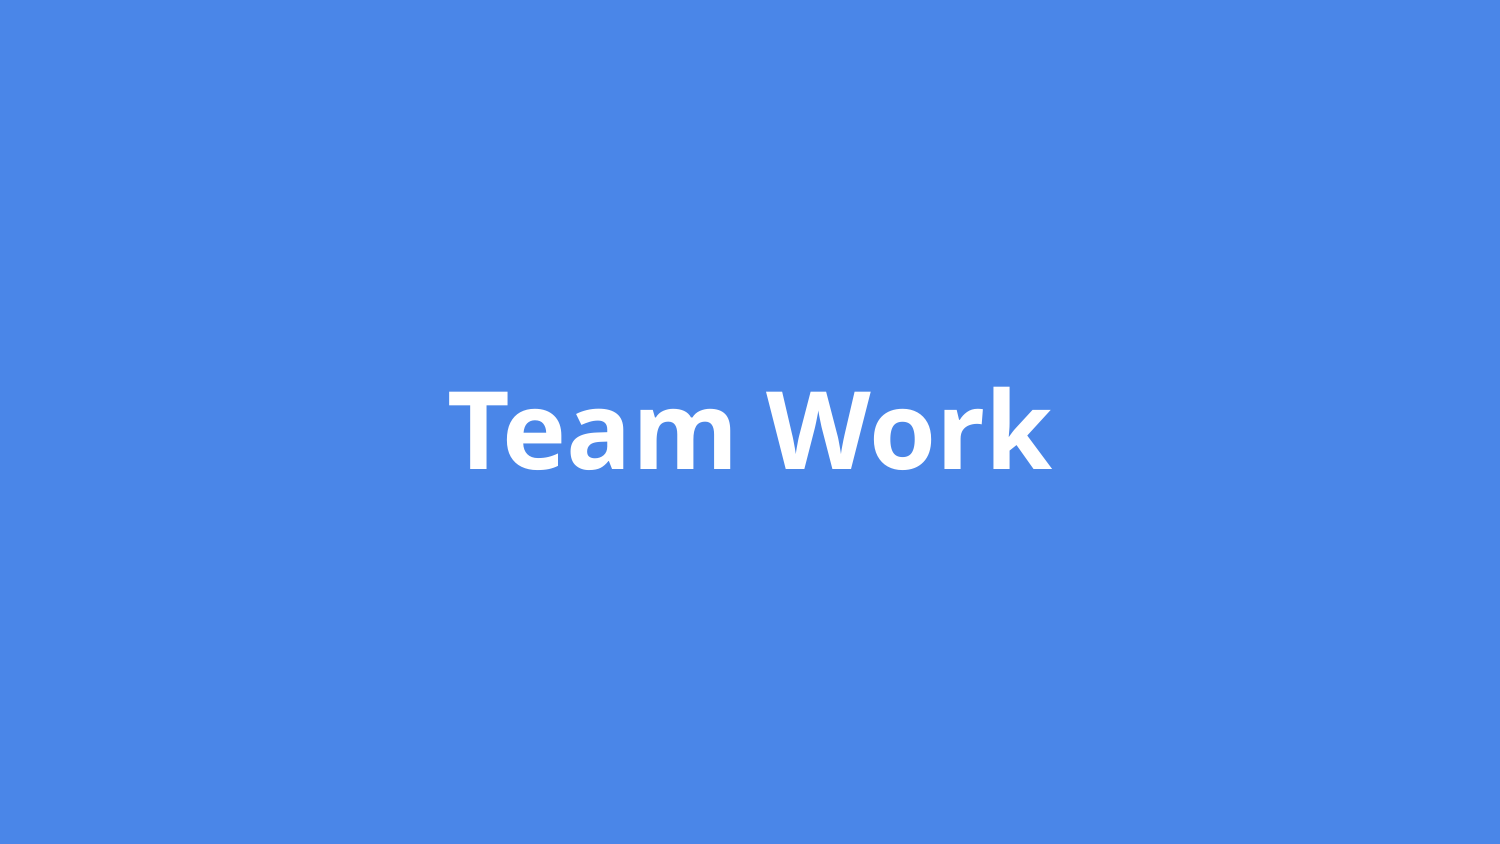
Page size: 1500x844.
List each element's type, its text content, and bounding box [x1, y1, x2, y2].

title Team Work [51, 337, 1449, 506]
